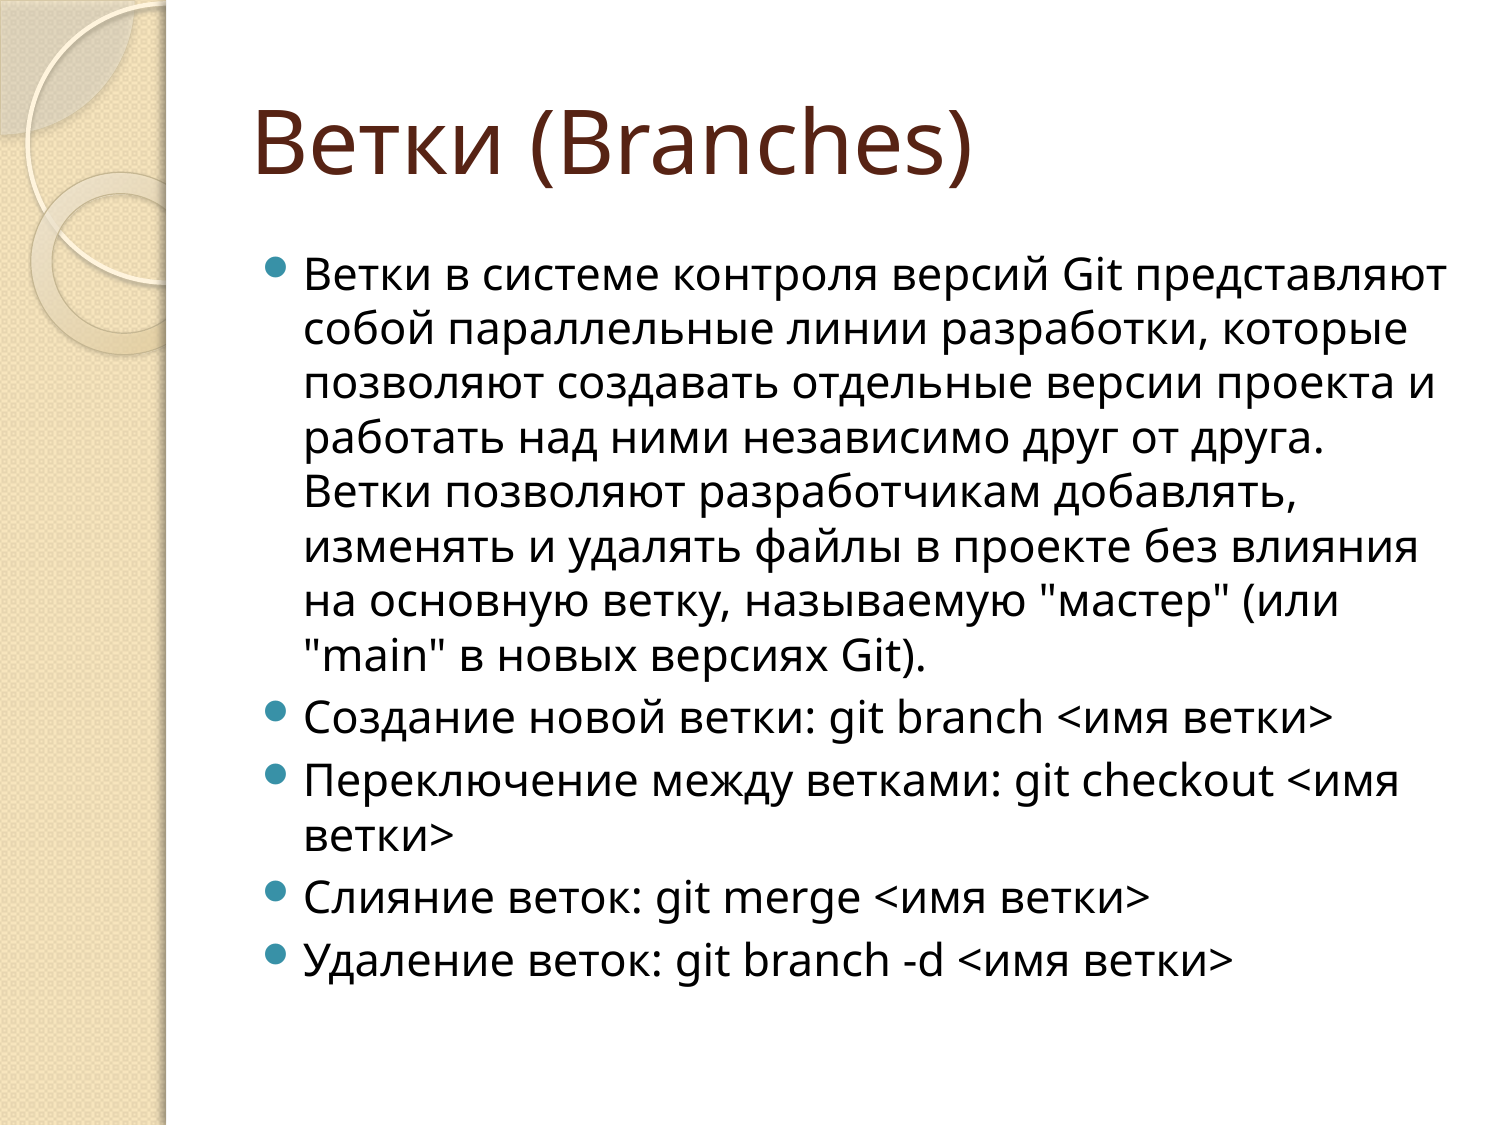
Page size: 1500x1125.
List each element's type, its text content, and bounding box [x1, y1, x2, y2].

list Ветки в системе контроля версий Git представляют собой параллельные линии разработки, которые позволяют создавать отдельные версии проекта и работать над ними независимо друг от друга. Ветки позволяют разработчикам добавлять, изменять и удалять файлы в проекте без влияния на основную ветку, называемую "мастер" (или "main" в новых версиях Git). Создание новой ветки: git branch <имя ветки> Переключение между ветками: git checkout <имя ветки> Слияние веток: git merge <имя ветки> Удаление веток: git branch -d <имя ветки> [235, 237, 1466, 1025]
title Ветки (Branches) [235, 45, 1466, 233]
